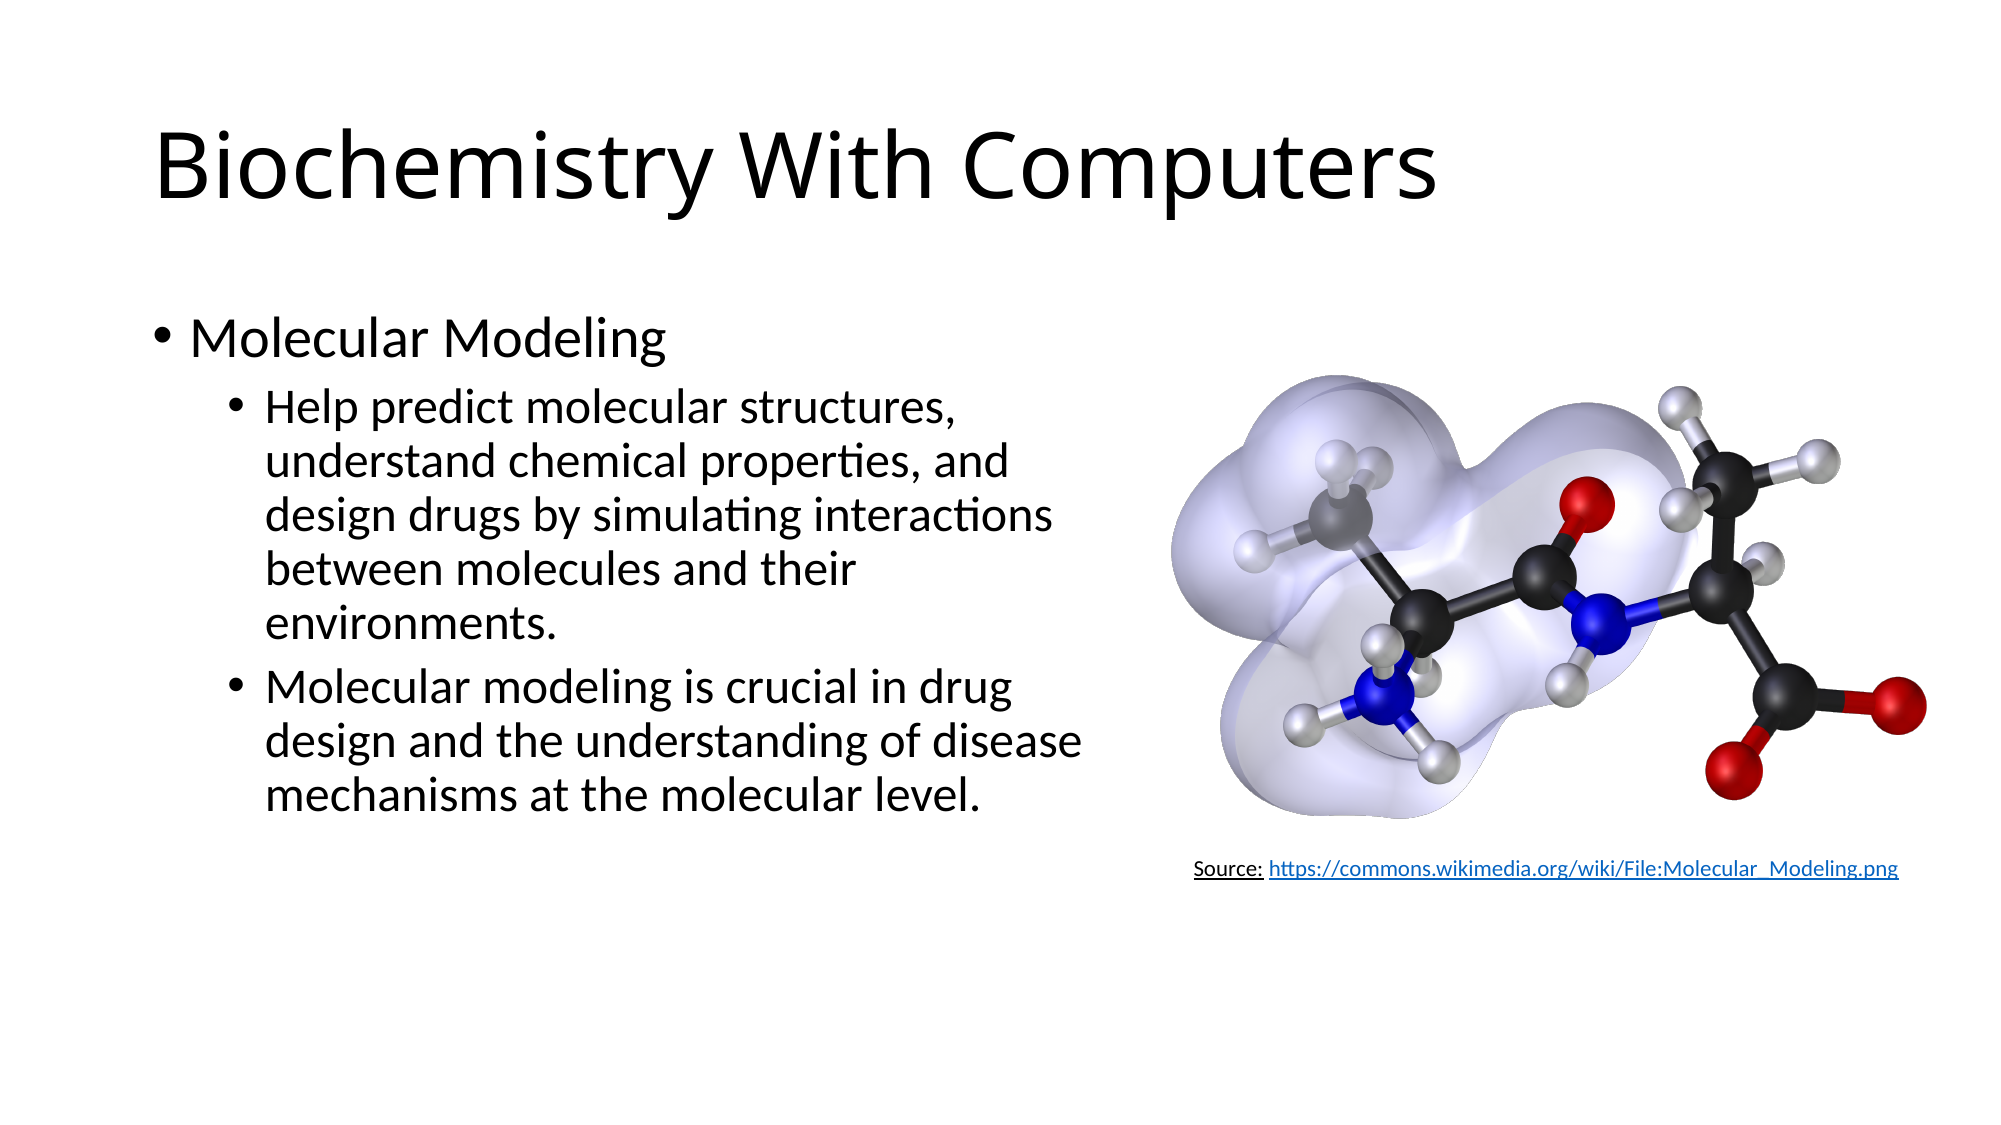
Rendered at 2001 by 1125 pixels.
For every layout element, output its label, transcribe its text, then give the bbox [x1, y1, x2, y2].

text_box Source: https://commons.wikimedia.org/wiki/File:Molecular_Modeling.png [1178, 847, 1945, 889]
list Molecular Modeling Help predict molecular structures, understand chemical properties, and design drugs by simulating interactions between molecules and their environments. Molecular modeling is crucial in drug design and the understanding of disease mechanisms at the molecular level. [137, 299, 1167, 1014]
title Biochemistry With Computers [137, 59, 1863, 278]
picture [1145, 341, 1958, 847]
